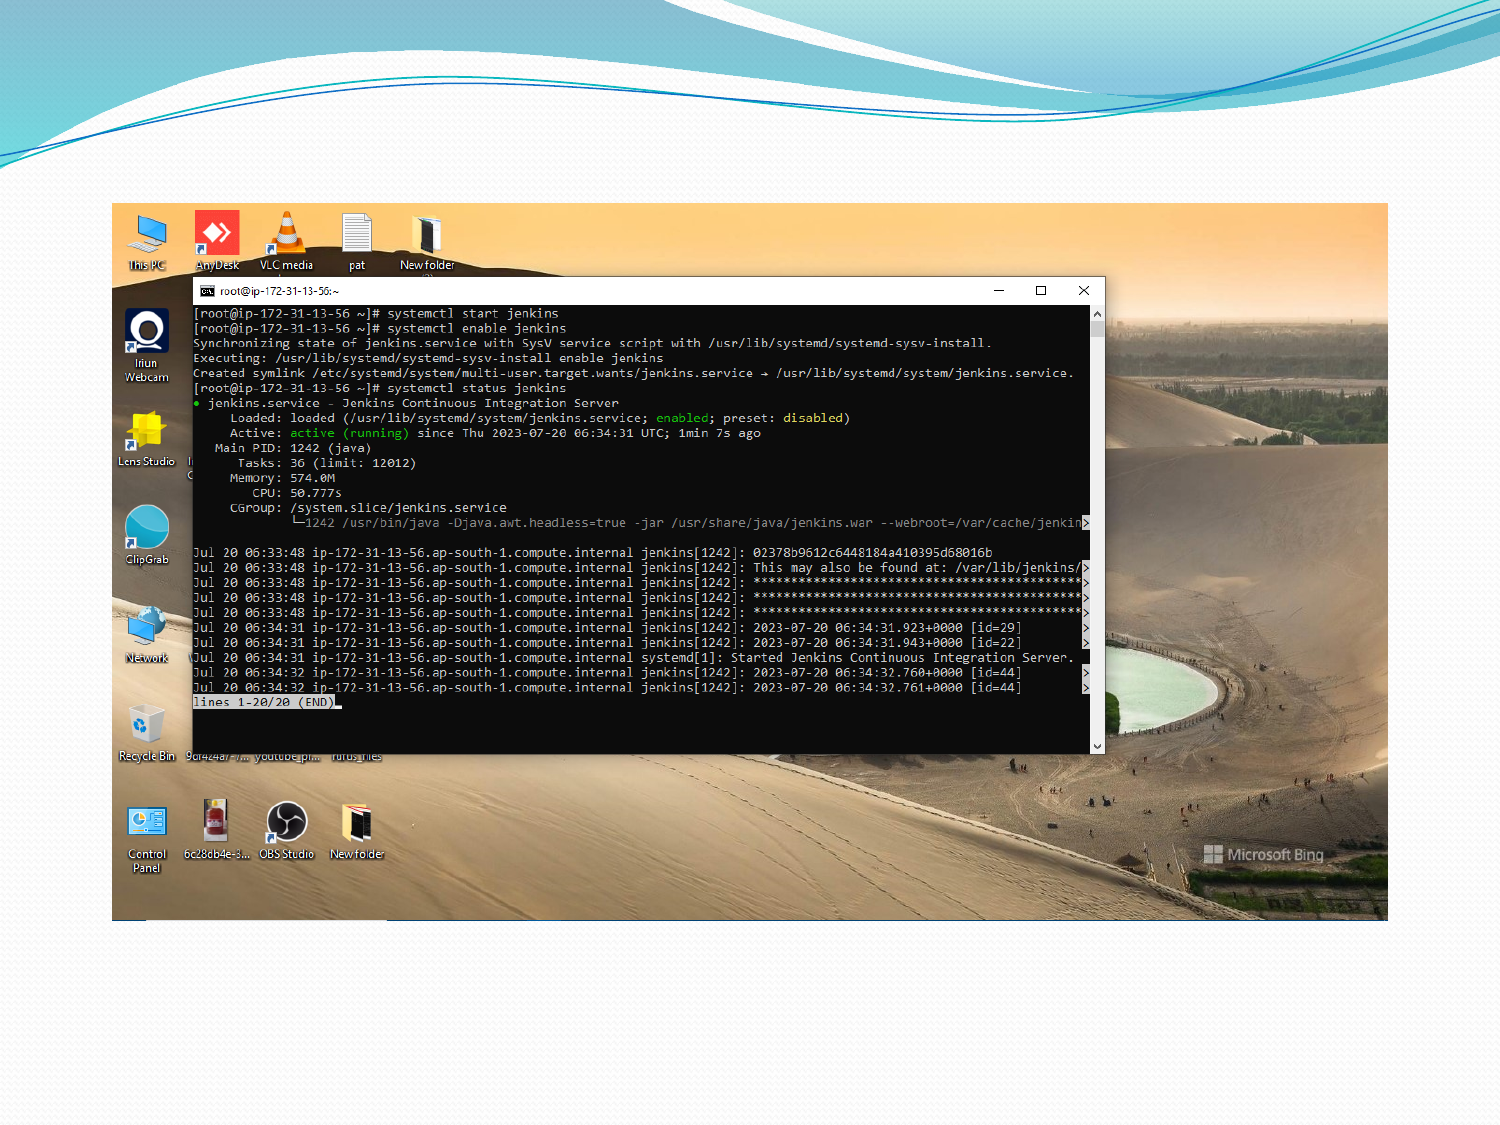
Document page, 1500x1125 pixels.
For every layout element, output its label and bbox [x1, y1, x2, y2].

picture [112, 203, 1388, 921]
